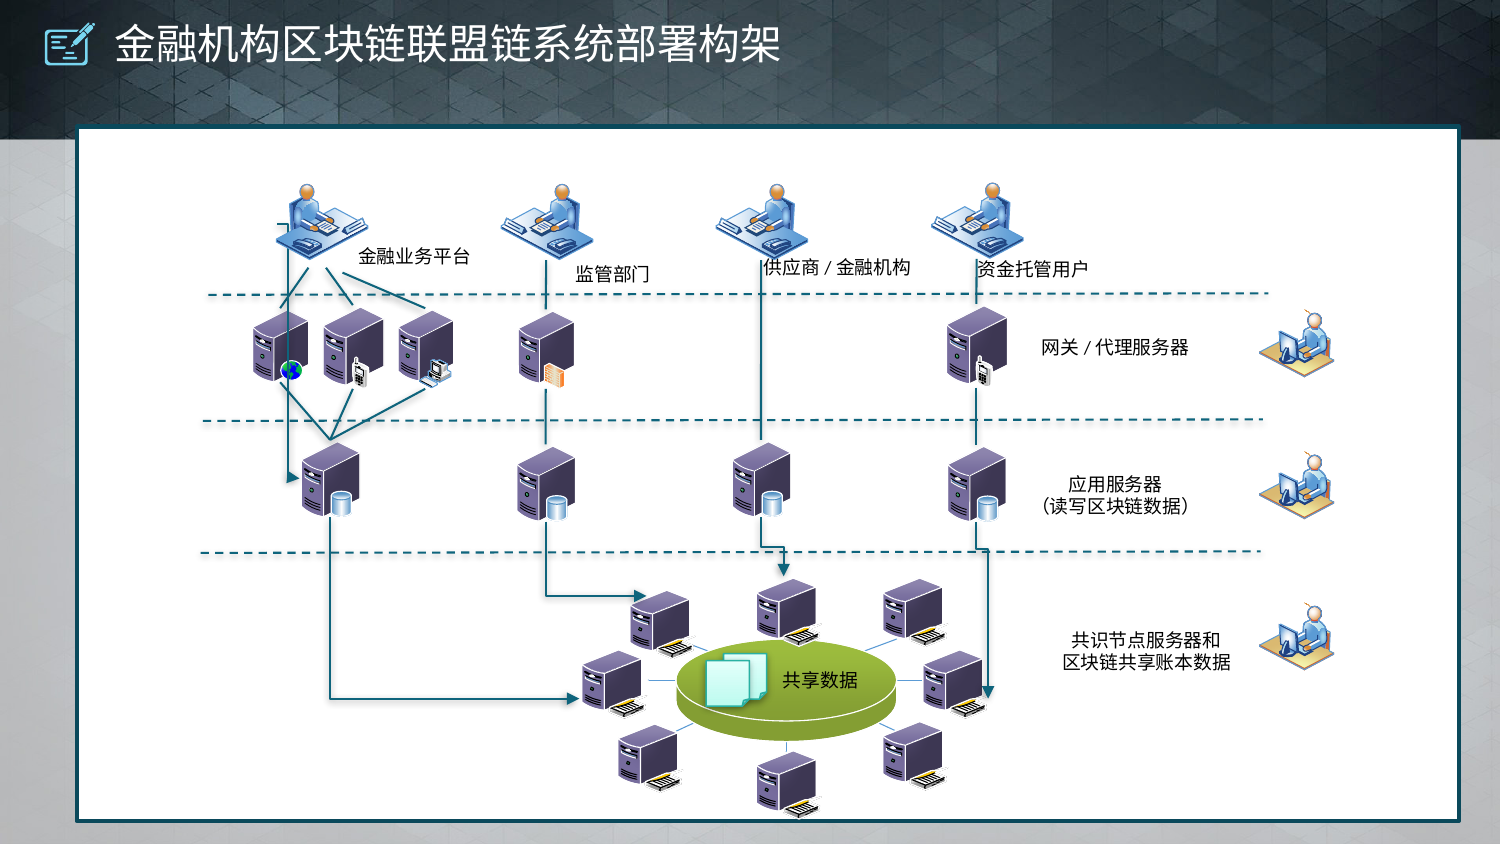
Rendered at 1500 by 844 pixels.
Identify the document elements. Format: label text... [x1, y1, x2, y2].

text_box [75, 124, 1461, 823]
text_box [200, 180, 1335, 822]
text_box [44, 22, 95, 66]
picture [0, 0, 1500, 844]
title 金融机构区块链联盟链系统部署构架 [99, 20, 845, 66]
